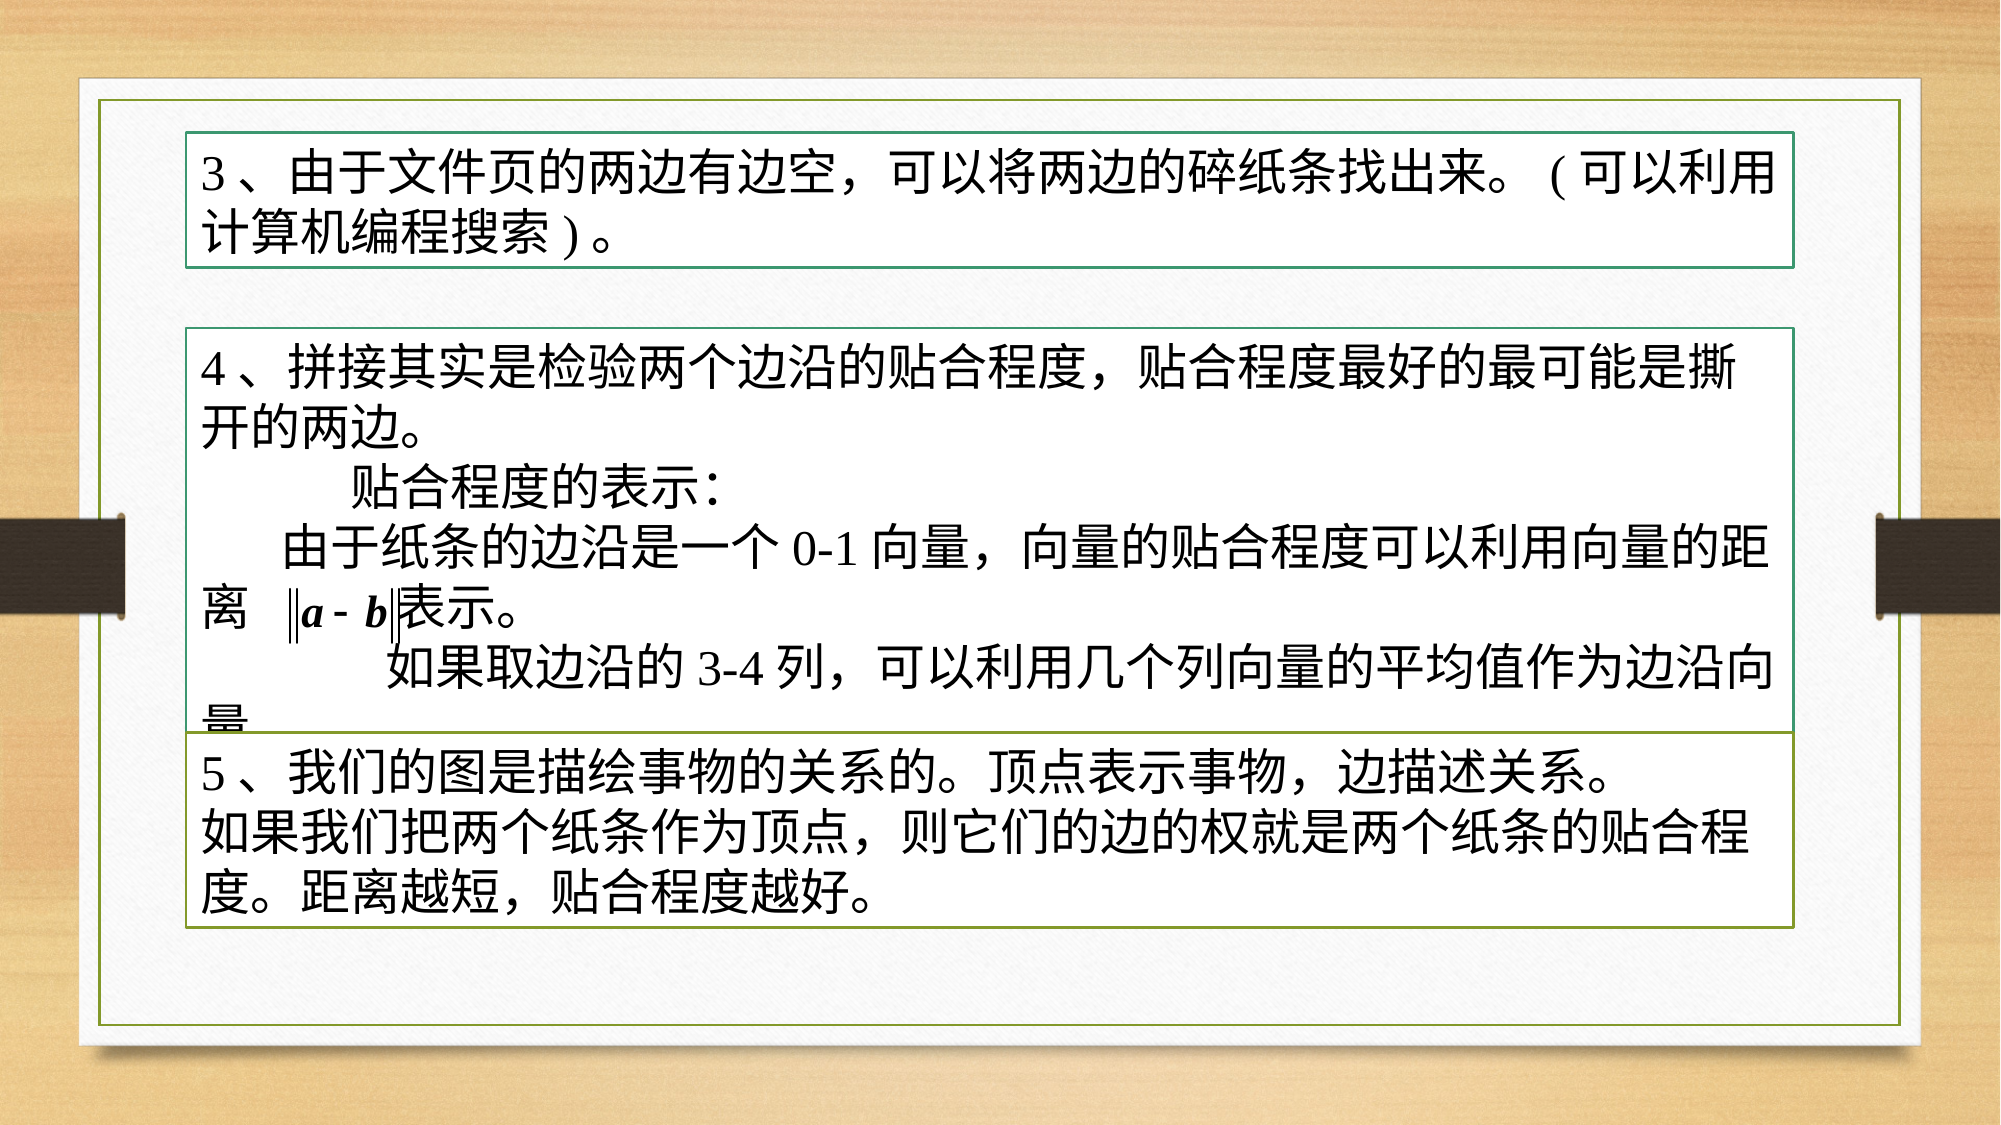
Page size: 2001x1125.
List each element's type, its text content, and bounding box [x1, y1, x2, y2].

text_box 4、拼接其实是检验两个边沿的贴合程度，贴合程度最好的最可能是撕开的两边。 贴合程度的表示： 由于纸条的边沿是一个0-1向量，向量的贴合程度可以利用向量的距离 表示。 如果取边沿的3-4列，可以利用几个列向量的平均值作为边沿向量。 [185, 327, 1795, 731]
text_box 3、由于文件页的两边有边空，可以将两边的碎纸条找出来。(可以利用计算机编程搜索)。 [185, 131, 1795, 269]
picture [0, 0, 2001, 1125]
text_box 5、我们的图是描绘事物的关系的。顶点表示事物，边描述关系。 如果我们把两个纸条作为顶点，则它们的边的权就是两个纸条的贴合程度。距离越短，贴合程度越好。 [185, 731, 1795, 929]
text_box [281, 577, 411, 655]
